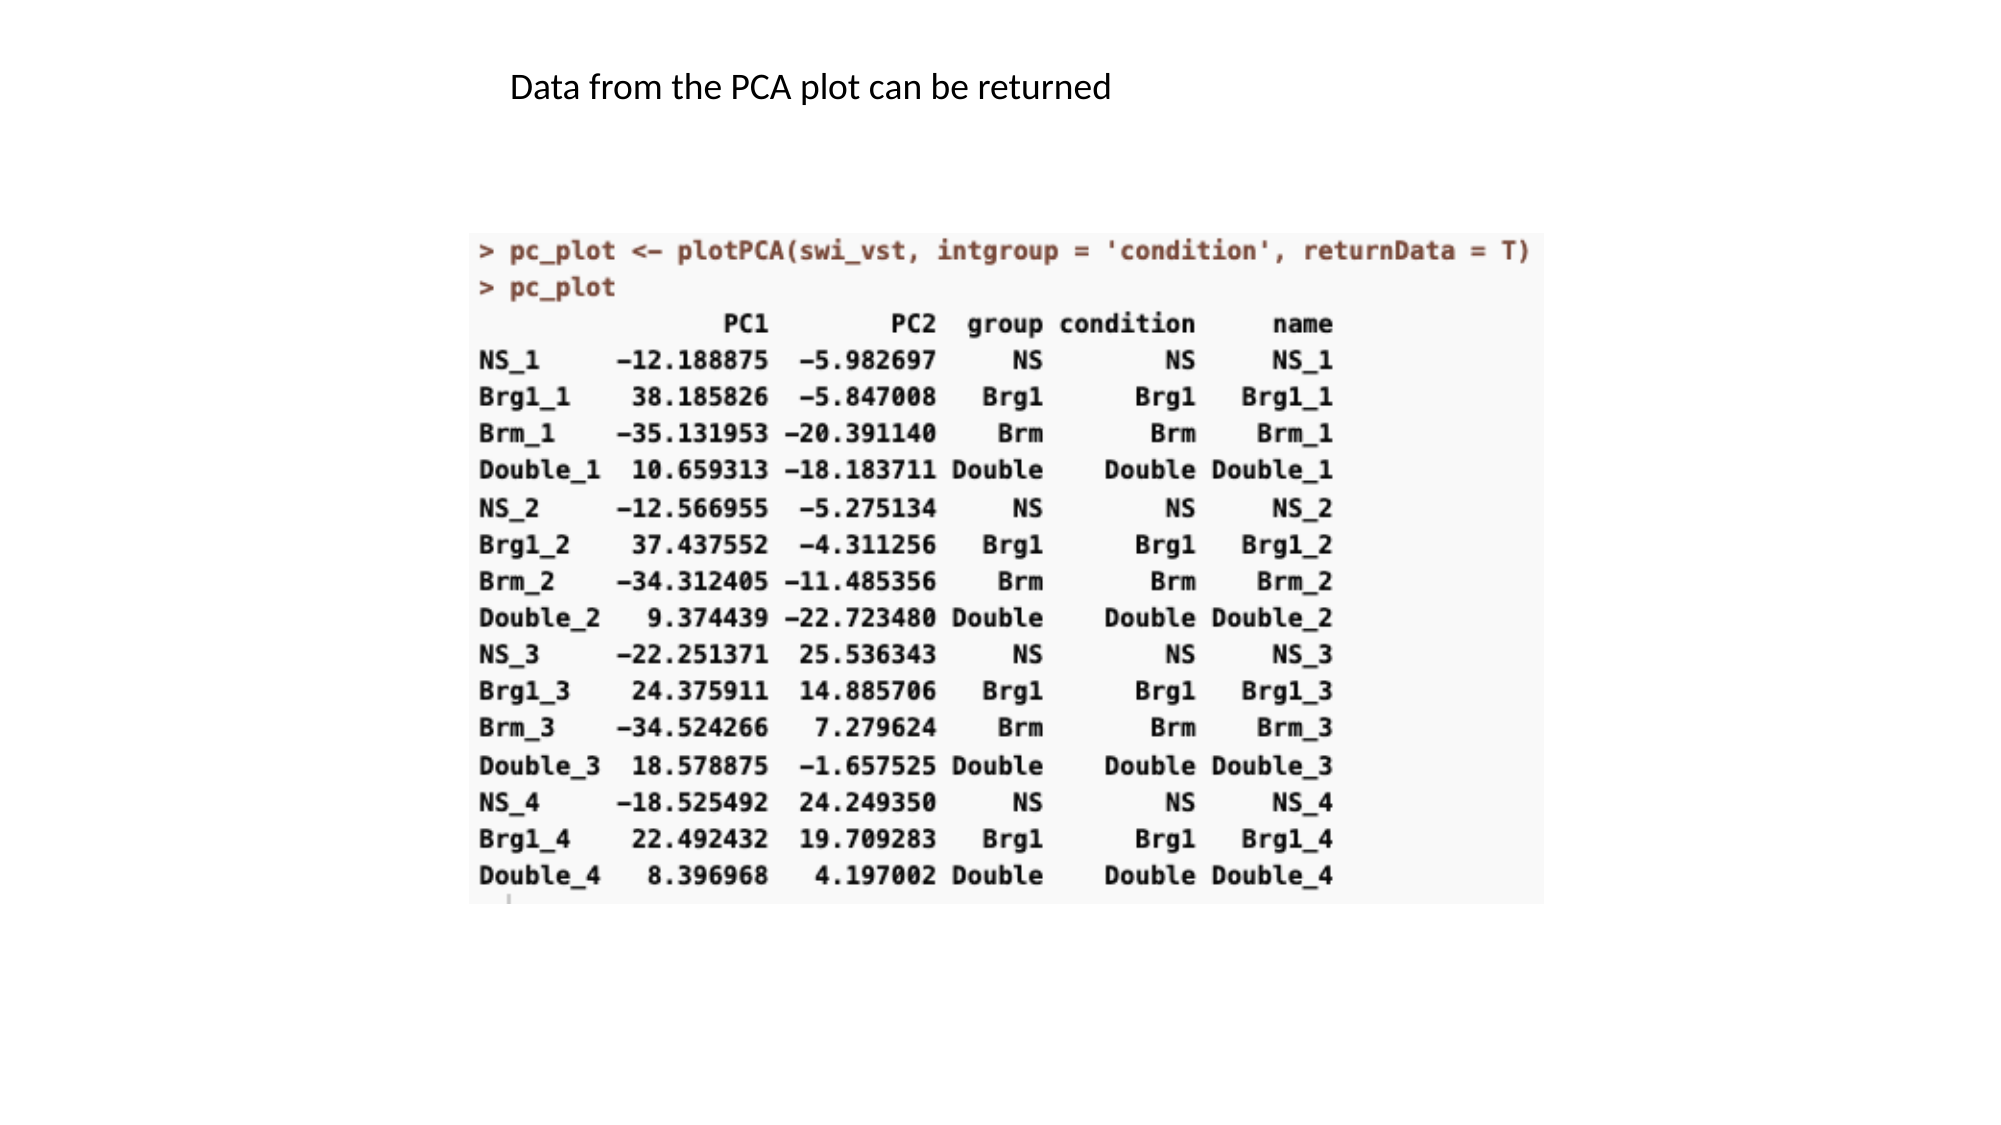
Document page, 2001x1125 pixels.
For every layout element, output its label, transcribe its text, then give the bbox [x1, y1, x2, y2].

text_box Data from the PCA plot can be returned [495, 54, 1569, 115]
picture [469, 233, 1544, 904]
